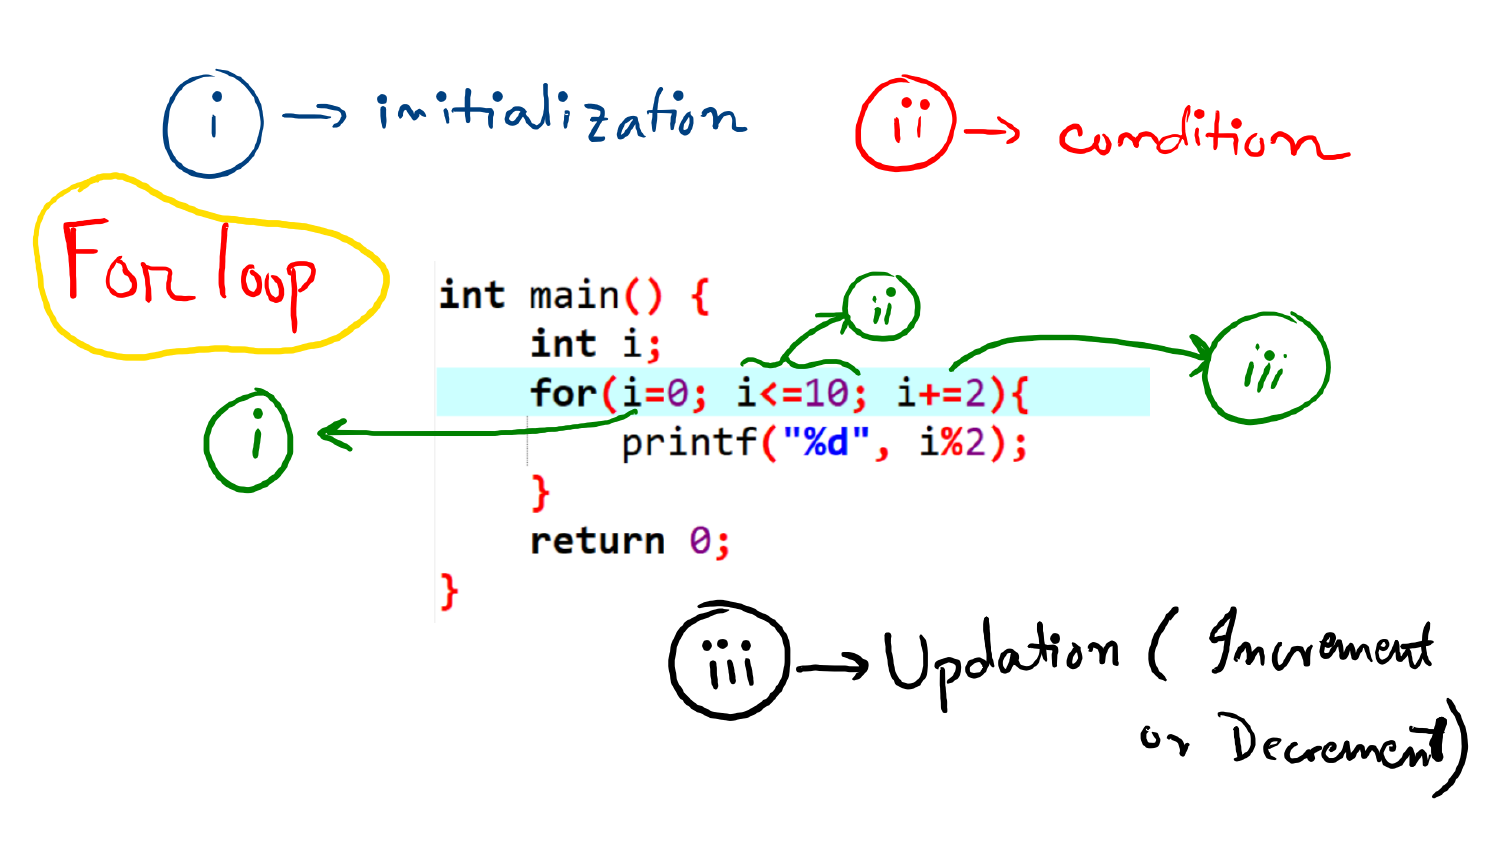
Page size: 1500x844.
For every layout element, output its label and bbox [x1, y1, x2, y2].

picture [24, 24, 1476, 806]
